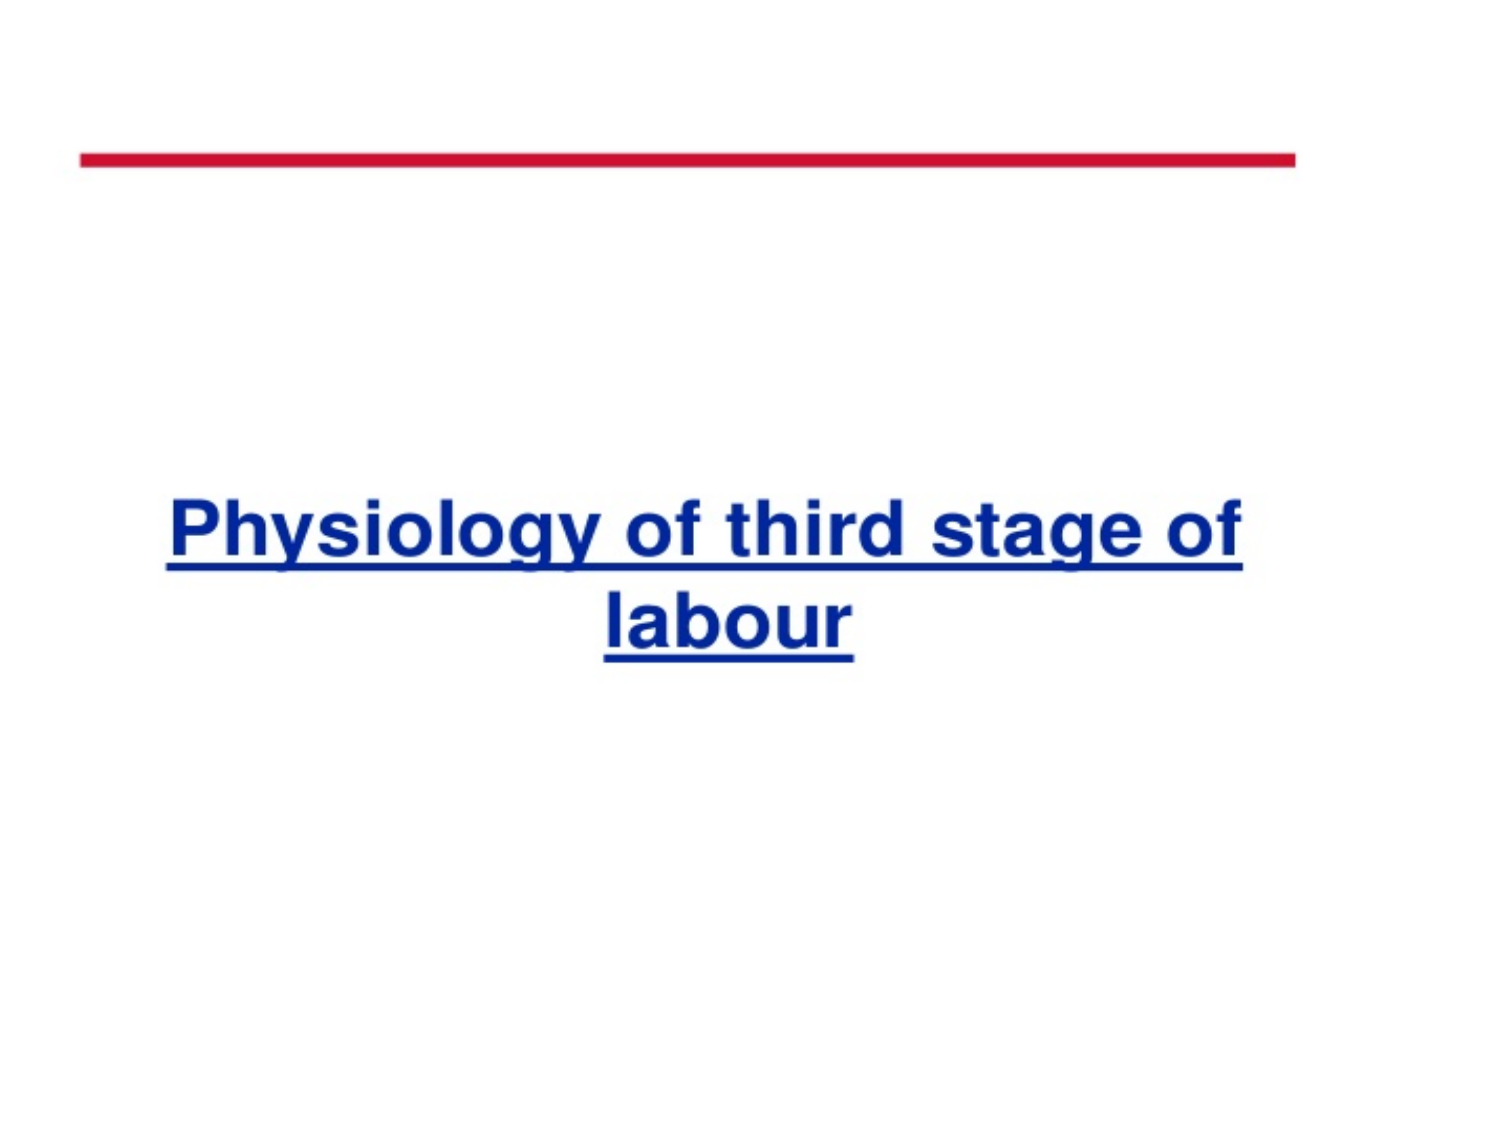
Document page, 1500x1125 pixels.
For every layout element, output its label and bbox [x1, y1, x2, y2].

picture [25, 88, 1363, 1026]
